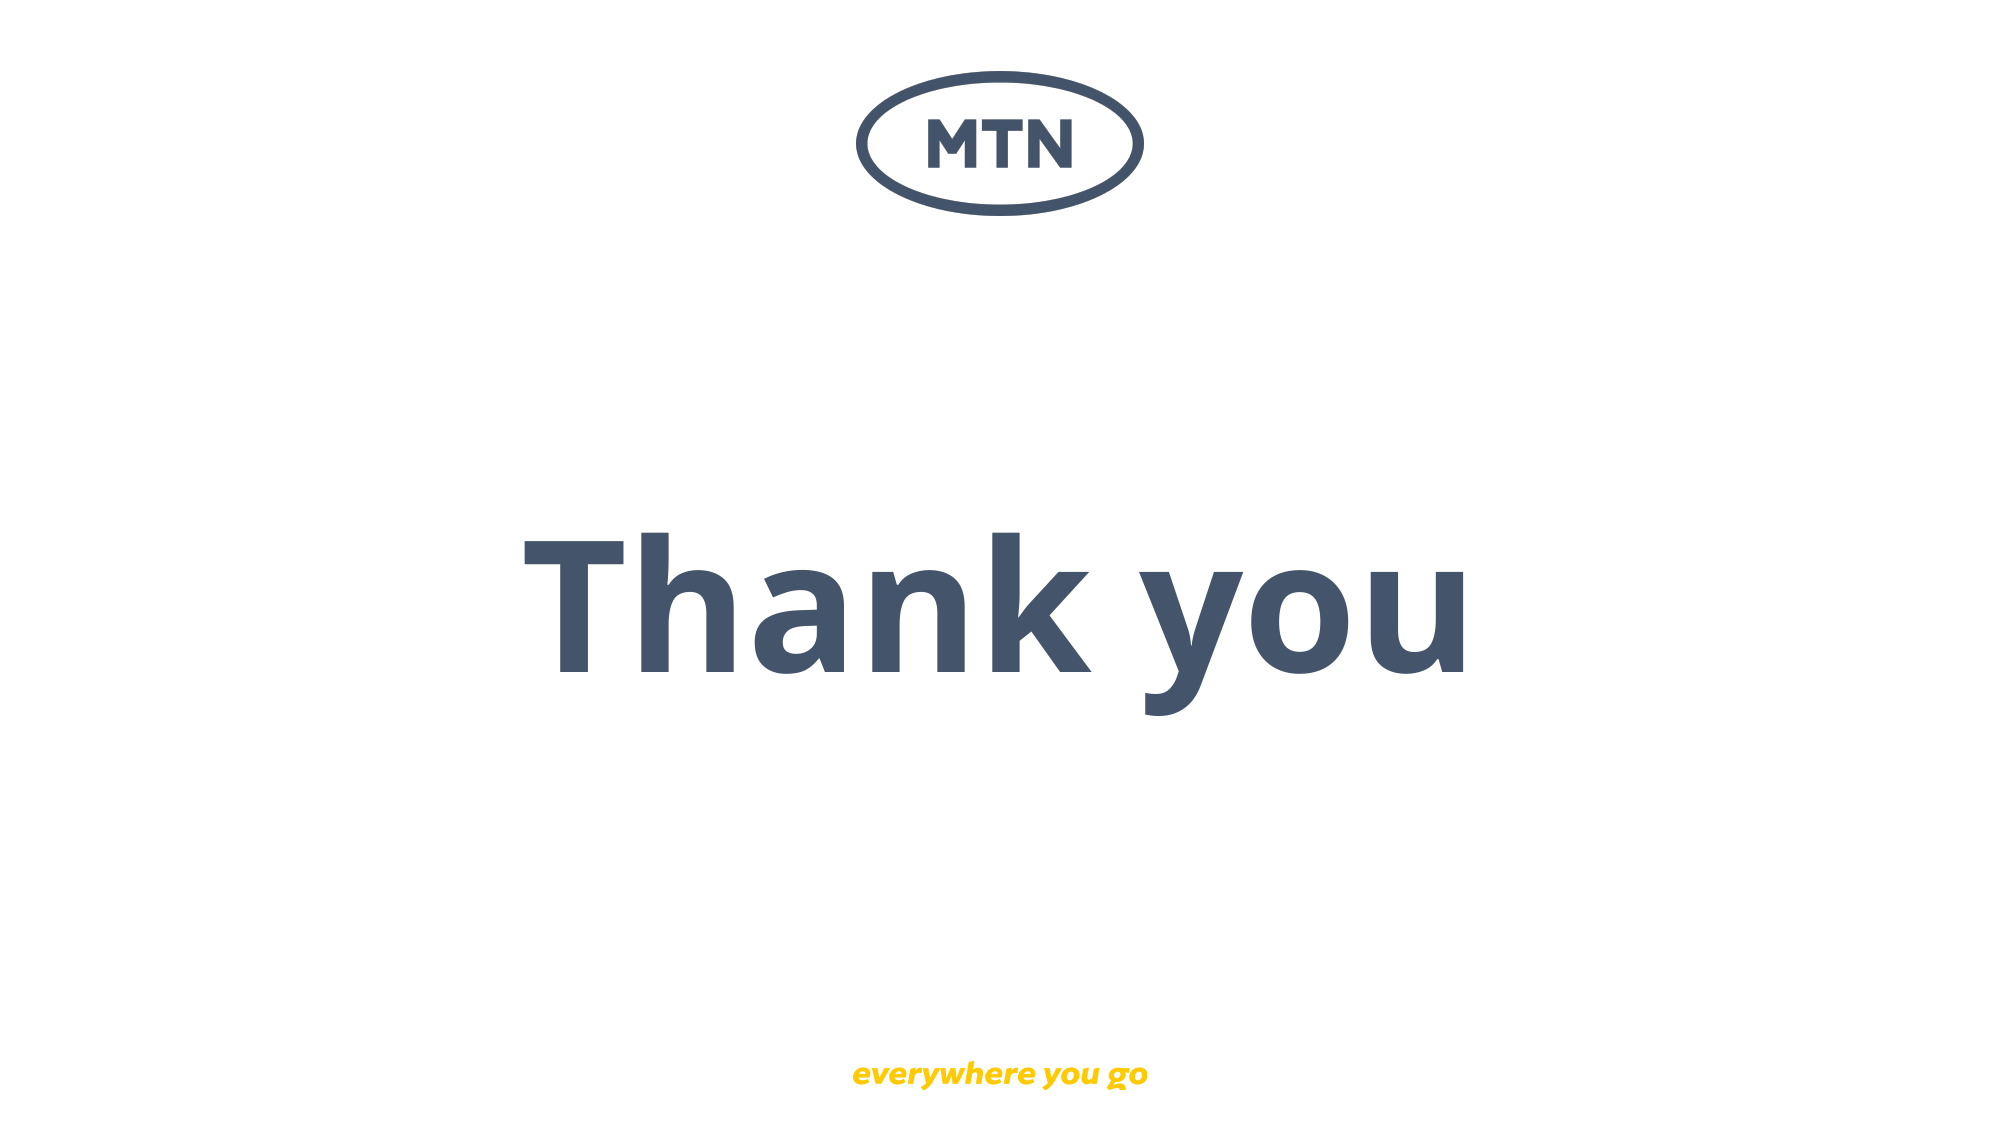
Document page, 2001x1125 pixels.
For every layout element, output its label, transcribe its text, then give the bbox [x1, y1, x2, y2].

picture [856, 71, 1144, 216]
picture [853, 1061, 1147, 1090]
title Thank you [39, 513, 1961, 714]
